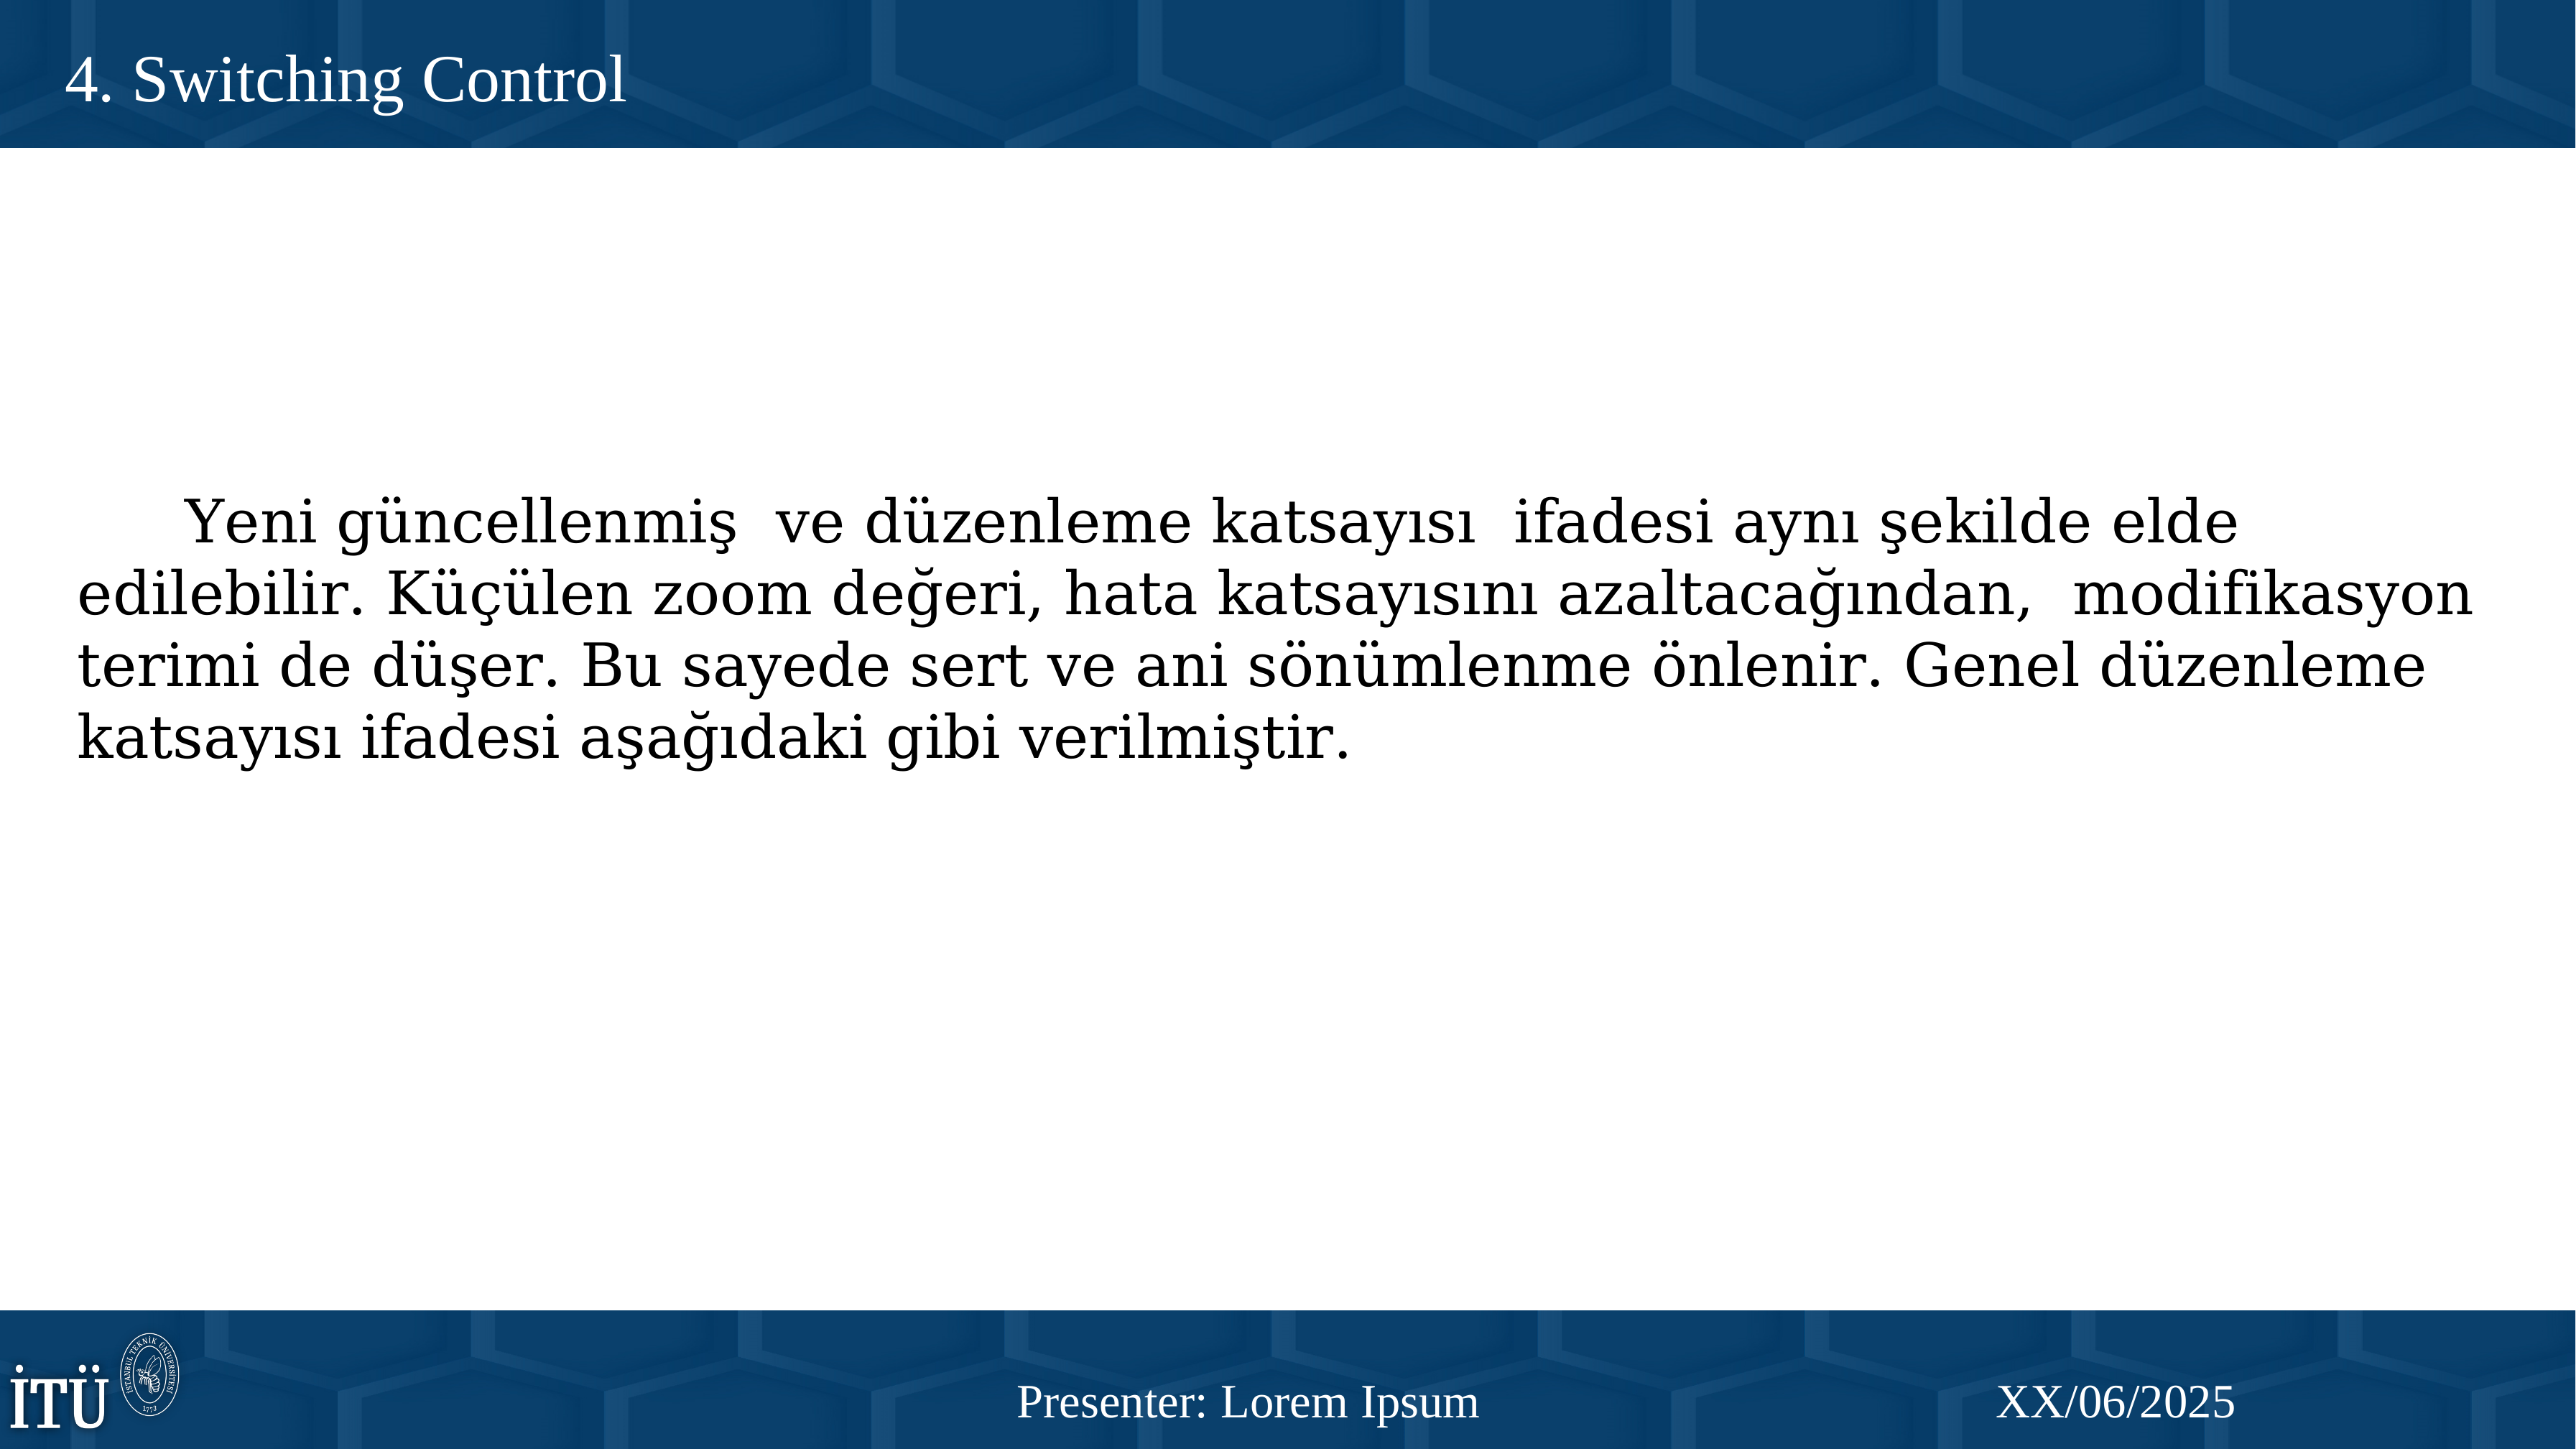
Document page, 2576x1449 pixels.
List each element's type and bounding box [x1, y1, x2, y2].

list [0, 1310, 2576, 1449]
picture [0, 1323, 190, 1439]
picture [0, 0, 2576, 148]
